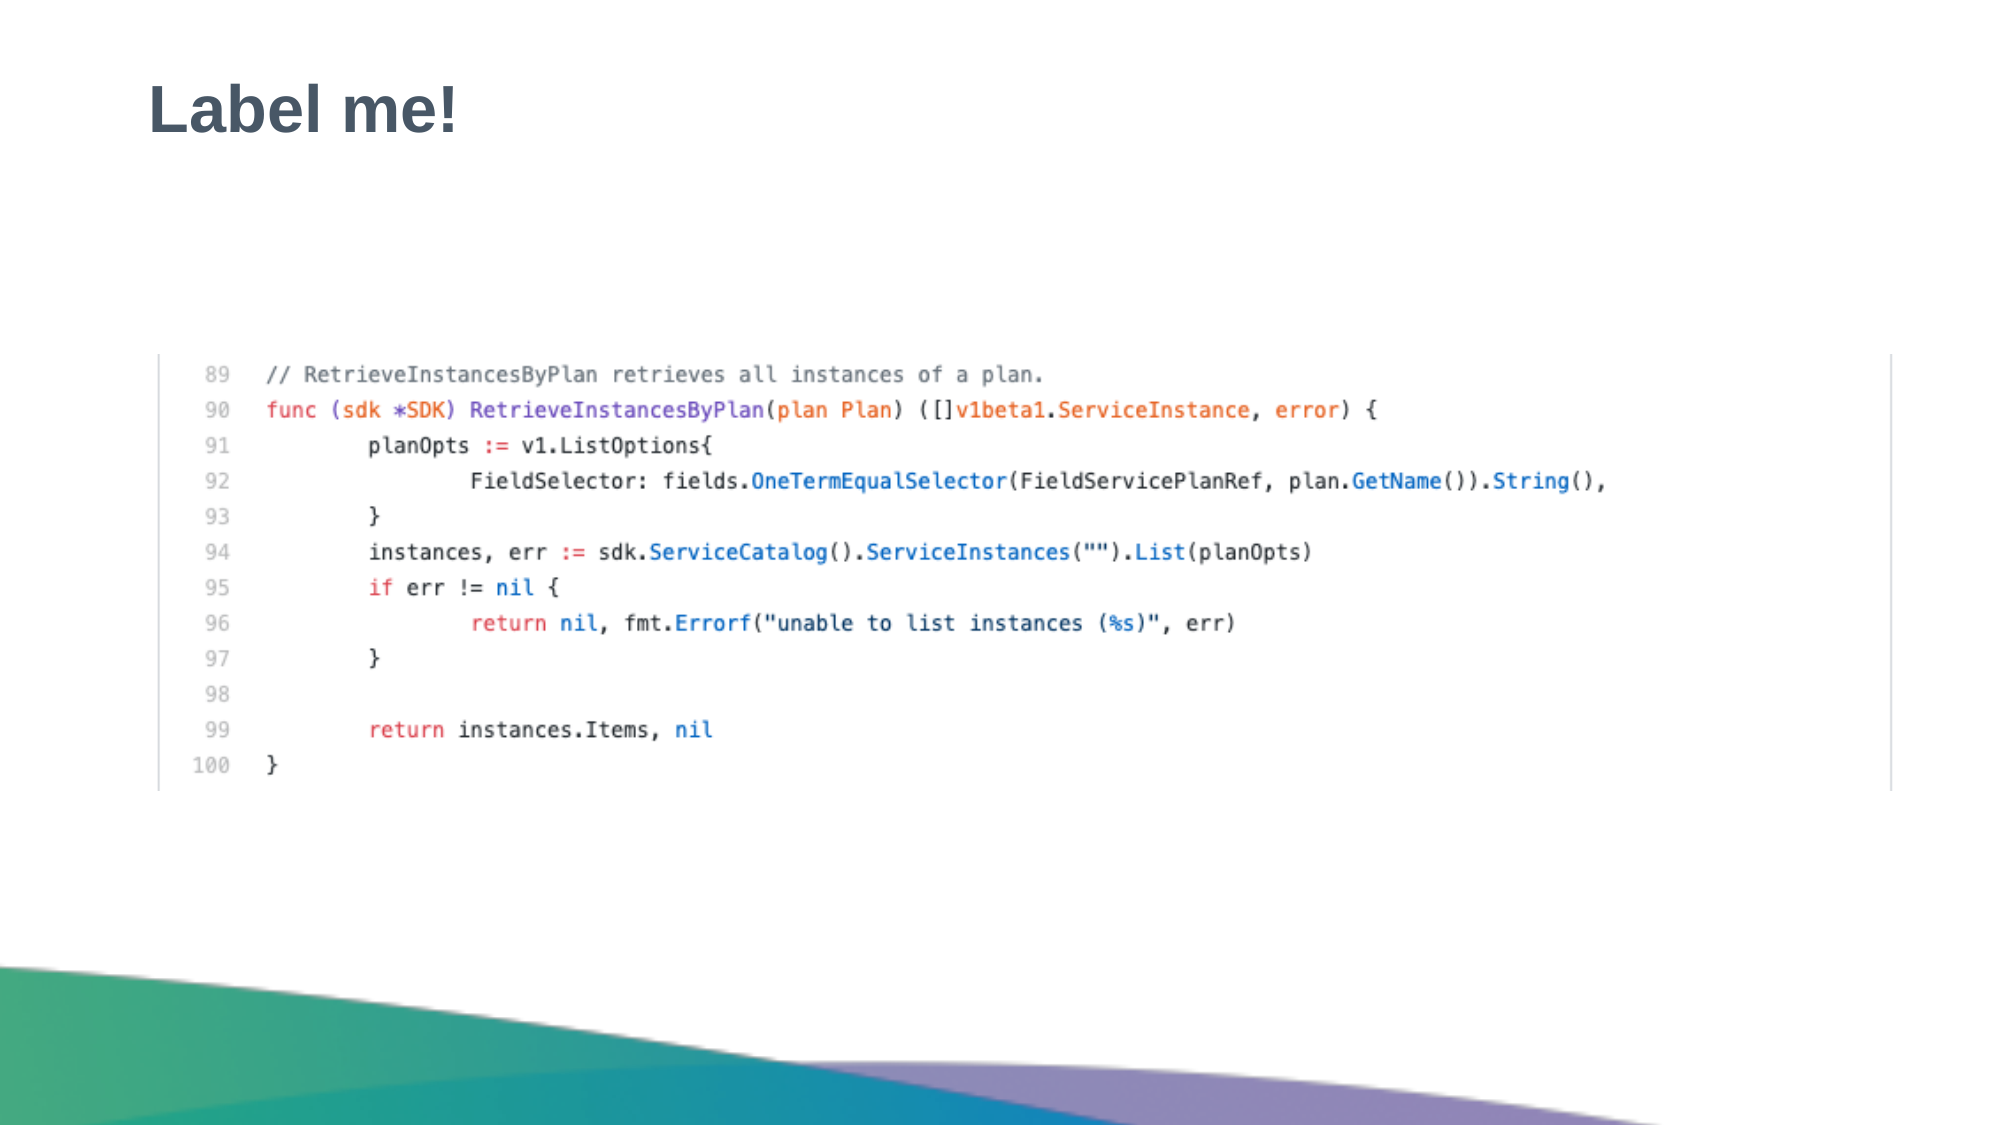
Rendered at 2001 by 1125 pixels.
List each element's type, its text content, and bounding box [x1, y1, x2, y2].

picture [0, 354, 2001, 1125]
title Label me! [137, 59, 1863, 278]
